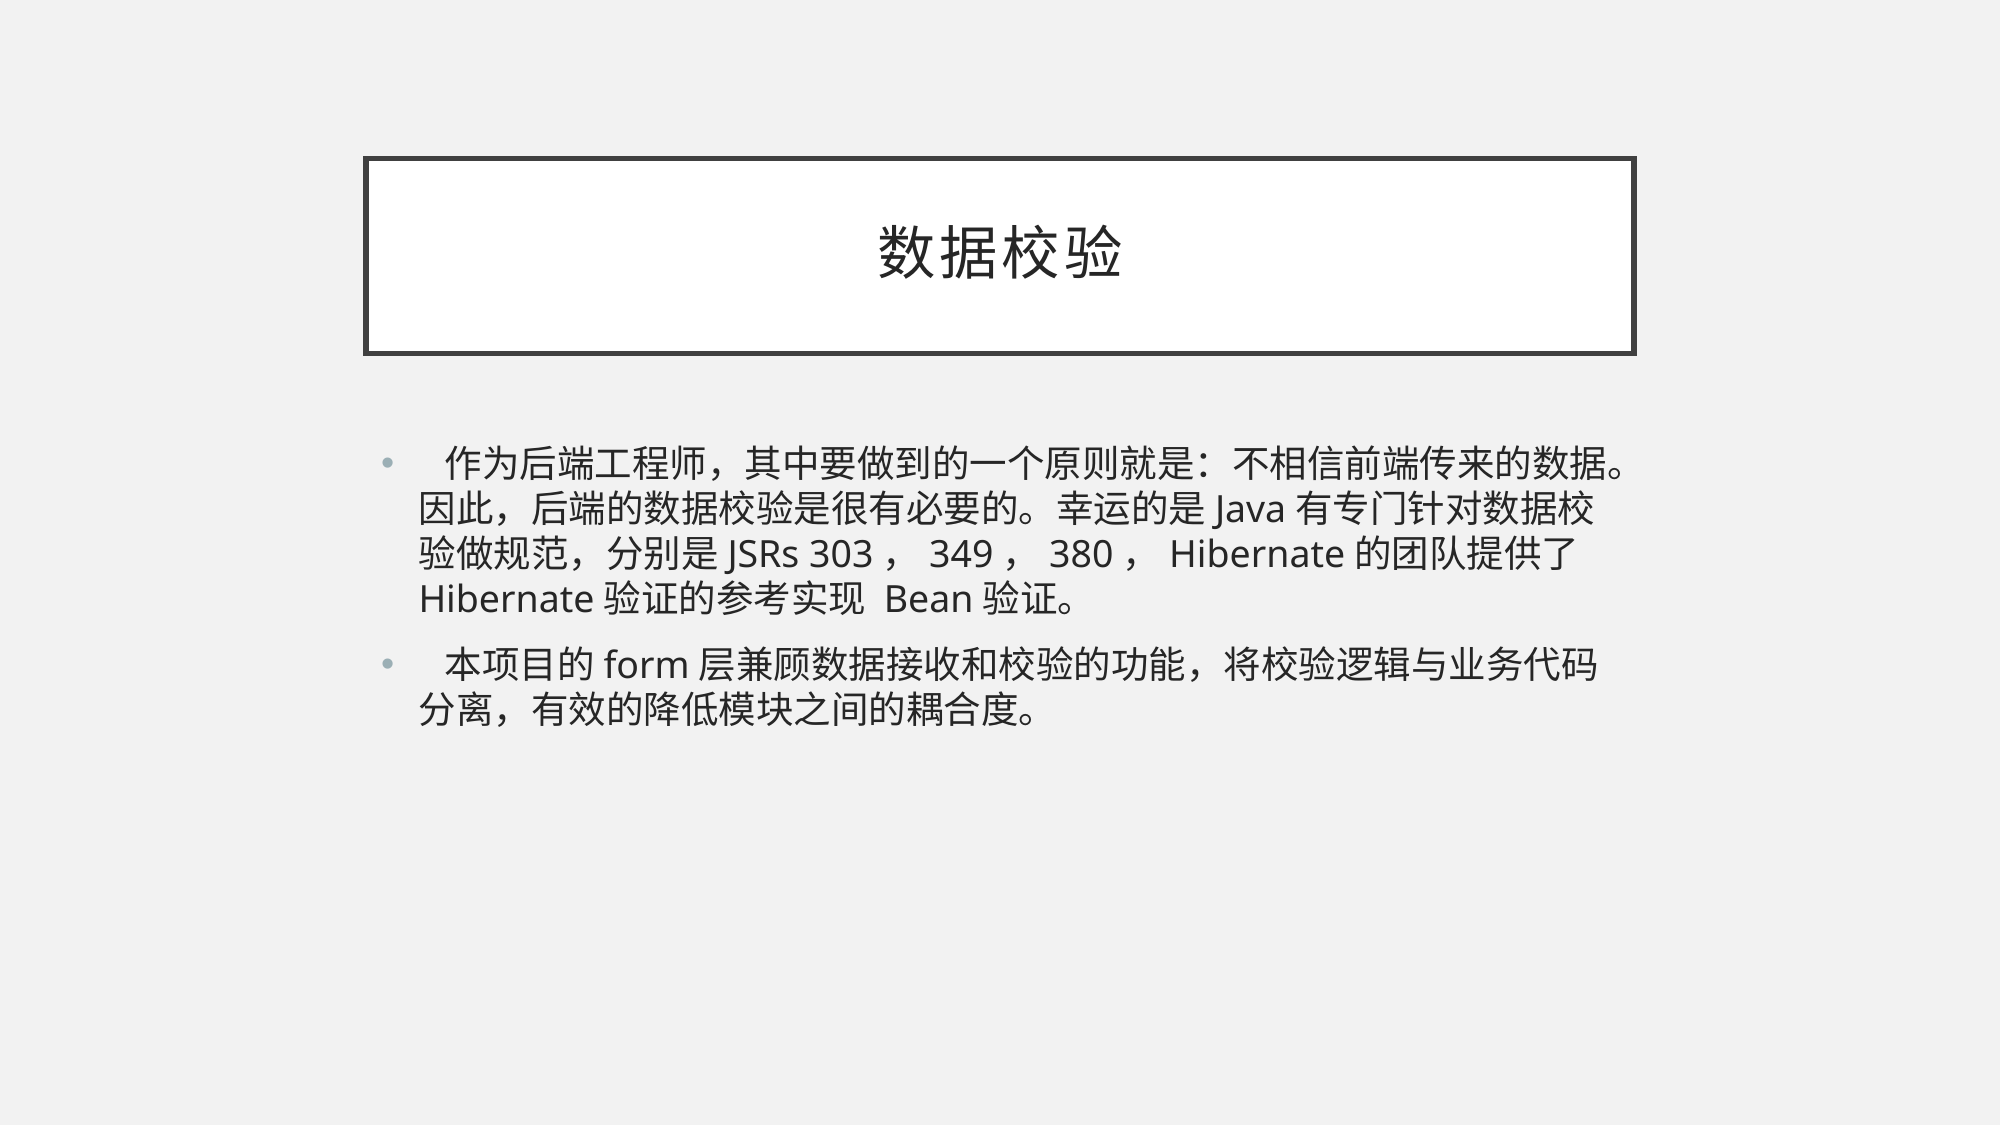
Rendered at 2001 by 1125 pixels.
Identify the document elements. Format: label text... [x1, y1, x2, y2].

title 数据校验 [363, 156, 1637, 356]
list 作为后端工程师，其中要做到的一个原则就是：不相信前端传来的数据。因此，后端的数据校验是很有必要的。幸运的是Java有专门针对数据校验做规范，分别是JSRs 303，349，380，Hibernate的团队提供了Hibernate验证的参考实现 Bean验证。 本项目的form层兼顾数据接收和校验的功能，将校验逻辑与业务代码分离，有效的降低模块之间的耦合度。 [366, 432, 1634, 942]
